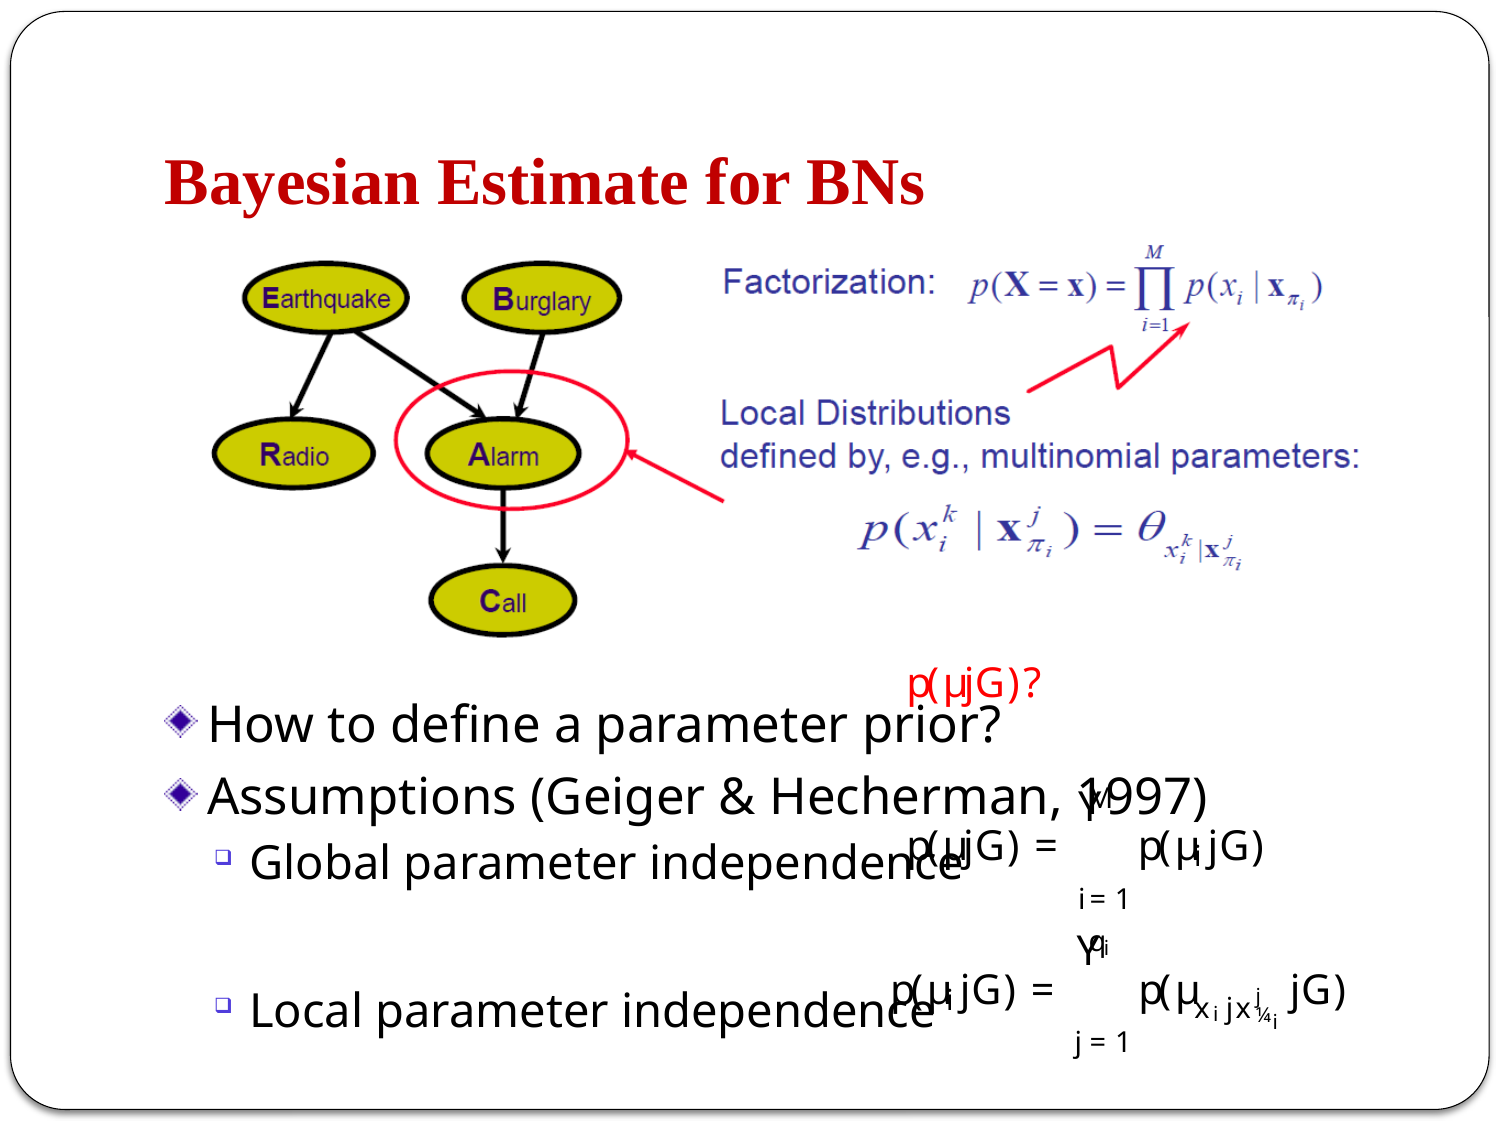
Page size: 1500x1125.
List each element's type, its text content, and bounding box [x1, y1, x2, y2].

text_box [902, 782, 1266, 911]
title Bayesian Estimate for BNs [150, 45, 1425, 233]
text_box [902, 659, 1043, 710]
picture [164, 778, 198, 811]
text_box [166, 232, 1408, 671]
picture [164, 705, 198, 738]
list How to define a parameter prior? Assumptions (Geiger & Hecherman, 1997) Global parameter independence Local parameter independence [150, 237, 1425, 1052]
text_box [886, 931, 1348, 1063]
